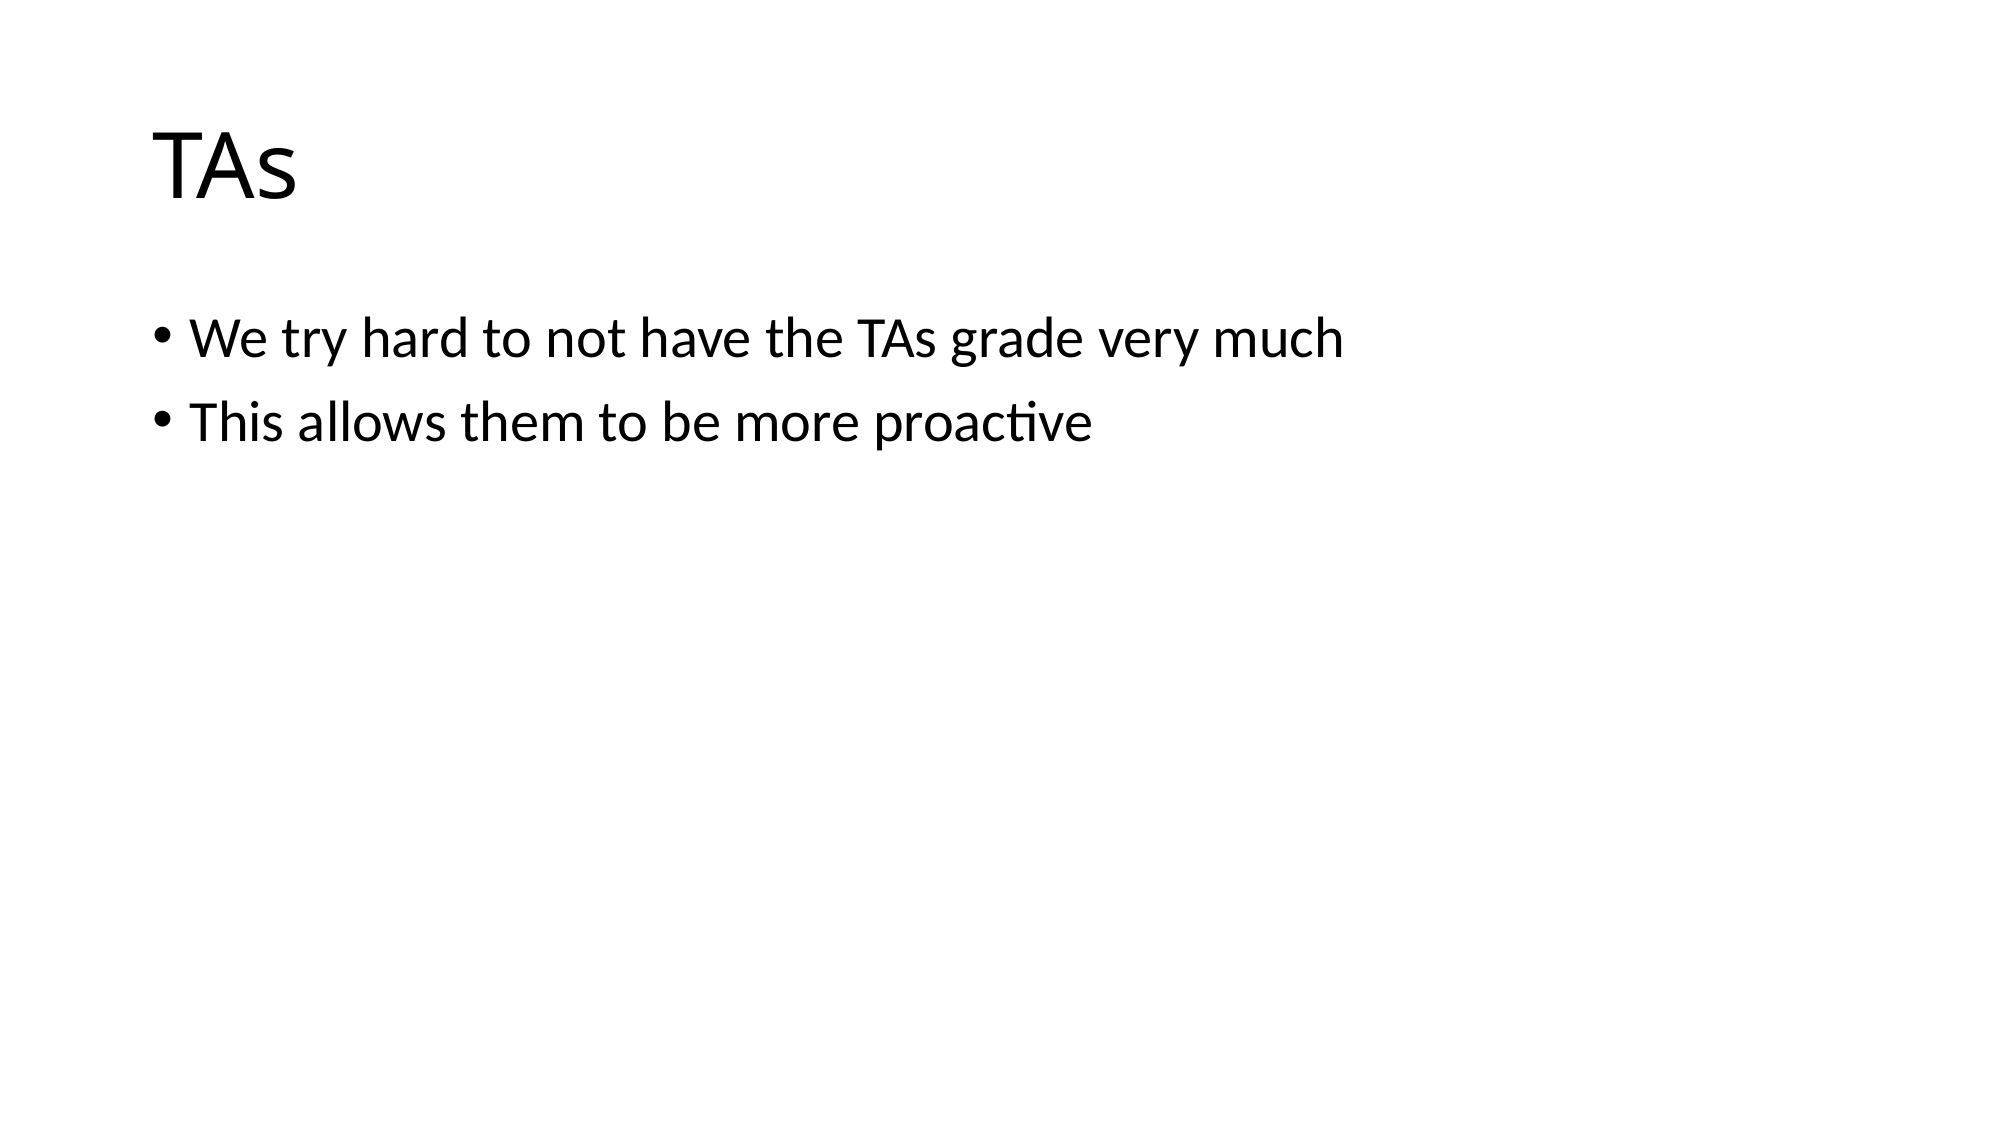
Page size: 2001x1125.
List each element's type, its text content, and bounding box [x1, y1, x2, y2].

list We try hard to not have the TAs grade very much This allows them to be more proactive [137, 299, 1863, 1014]
title TAs [137, 59, 1863, 278]
